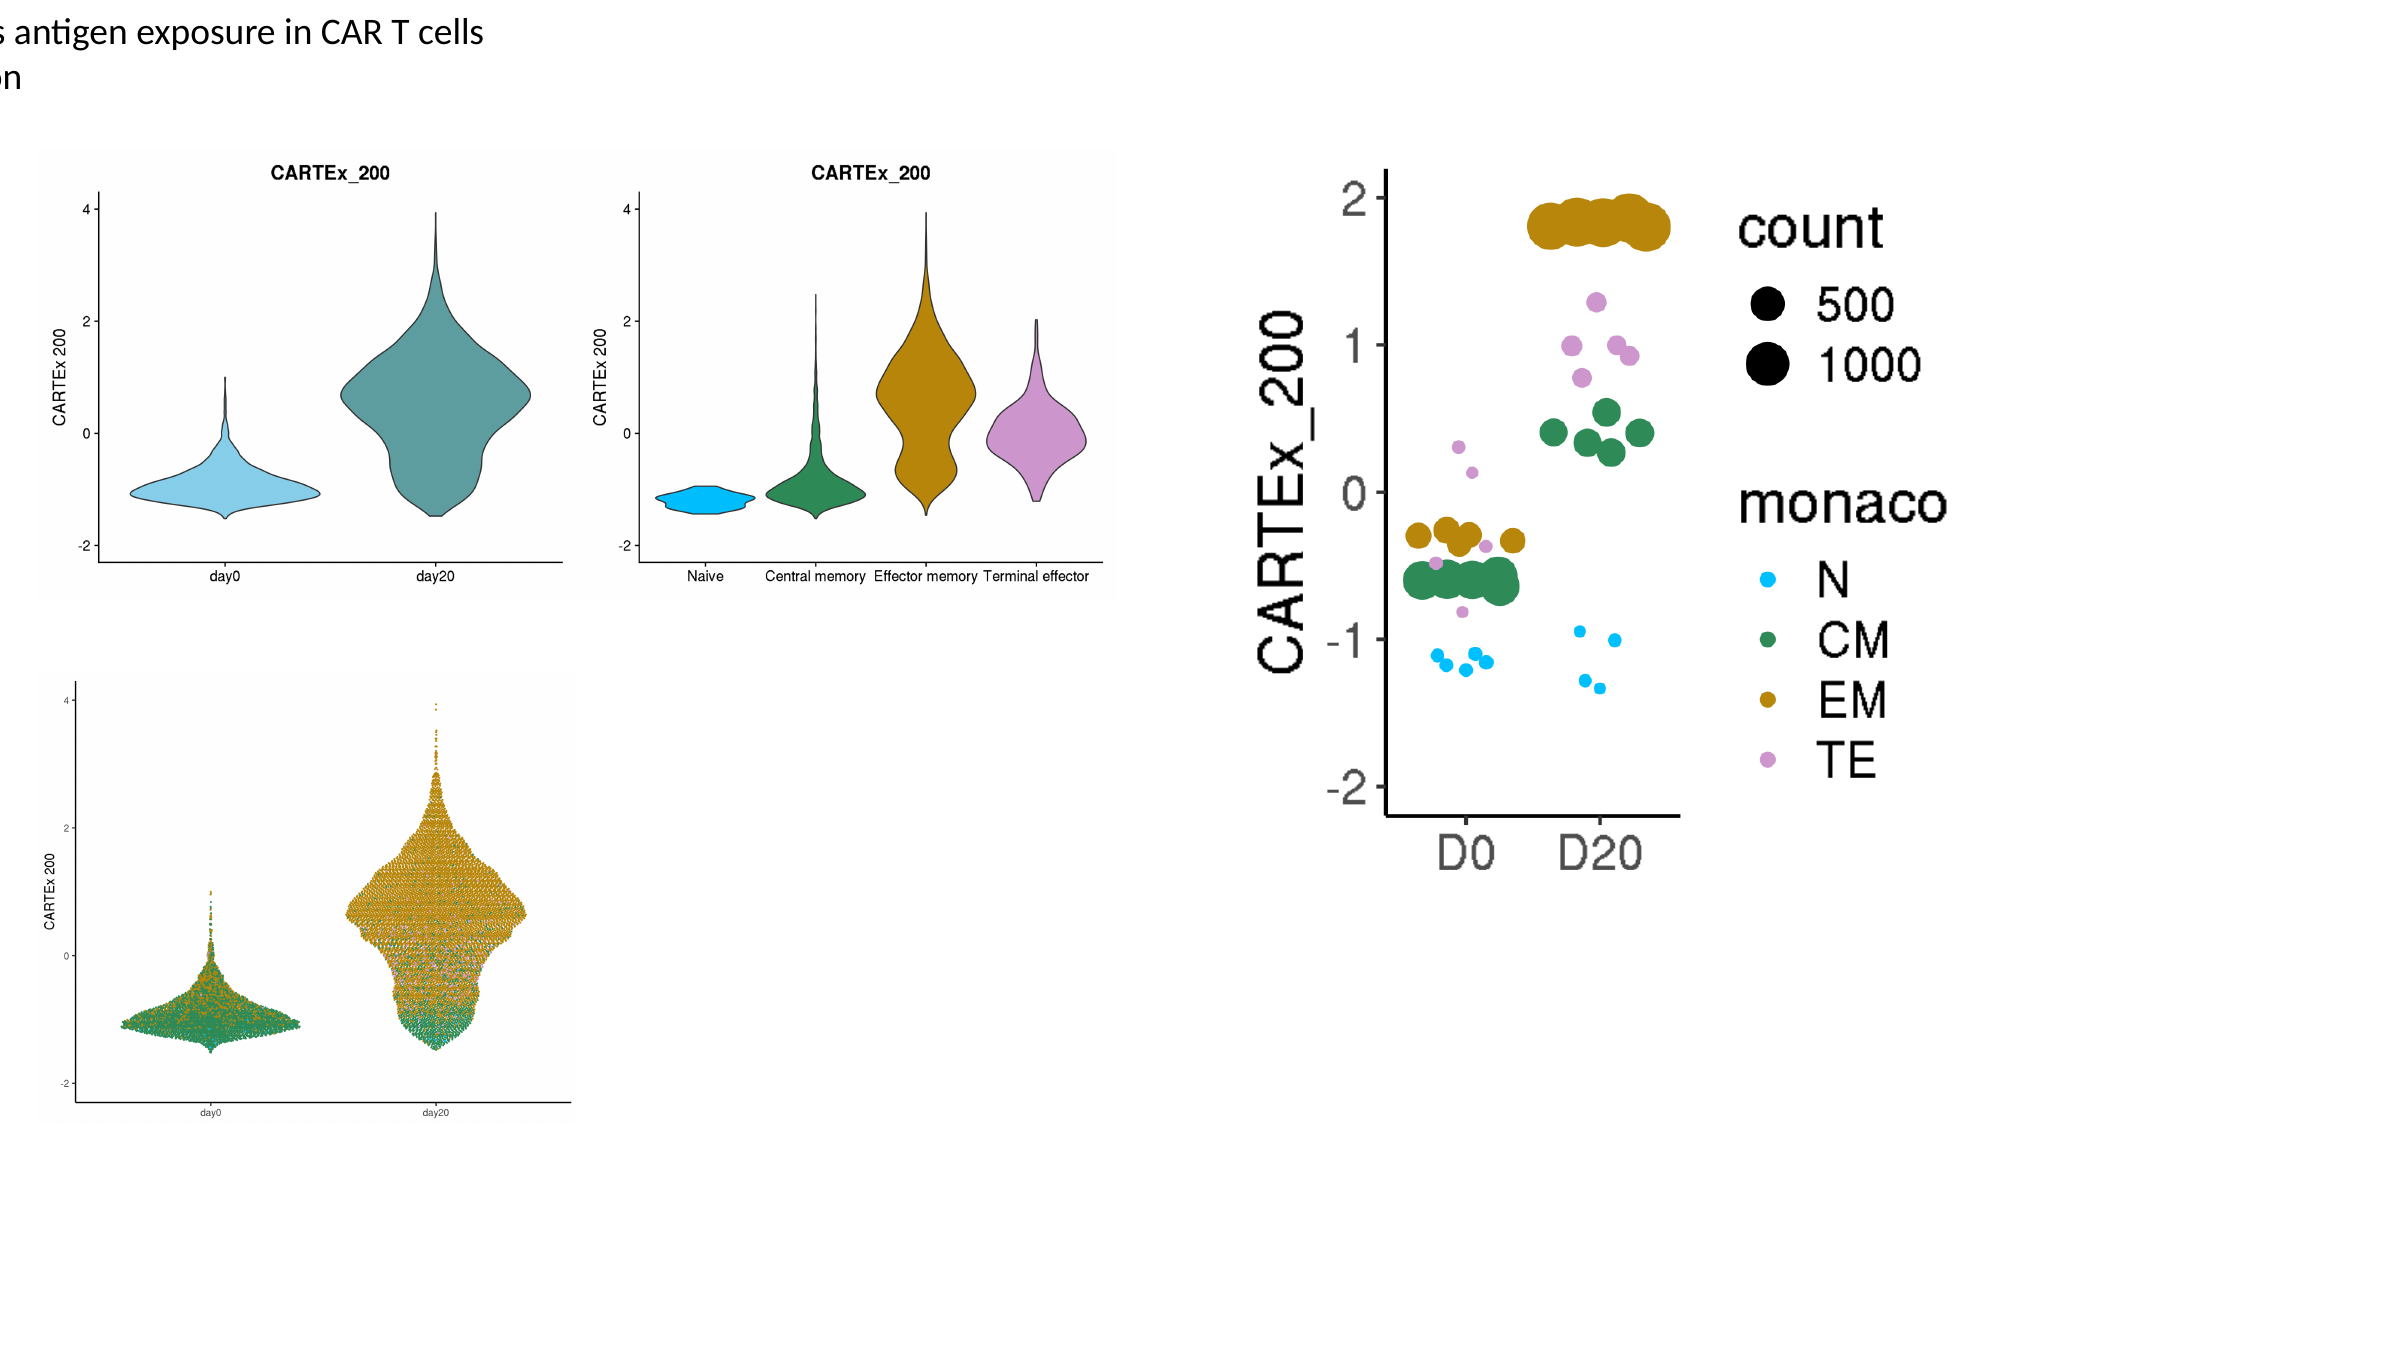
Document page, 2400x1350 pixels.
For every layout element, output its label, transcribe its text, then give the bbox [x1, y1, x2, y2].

picture [1237, 149, 1988, 901]
text_box GSE160160: continous antigen exposure in CAR T cells Cell type differentiation [0, 0, 500, 105]
picture [37, 149, 1118, 601]
picture [37, 674, 578, 1126]
